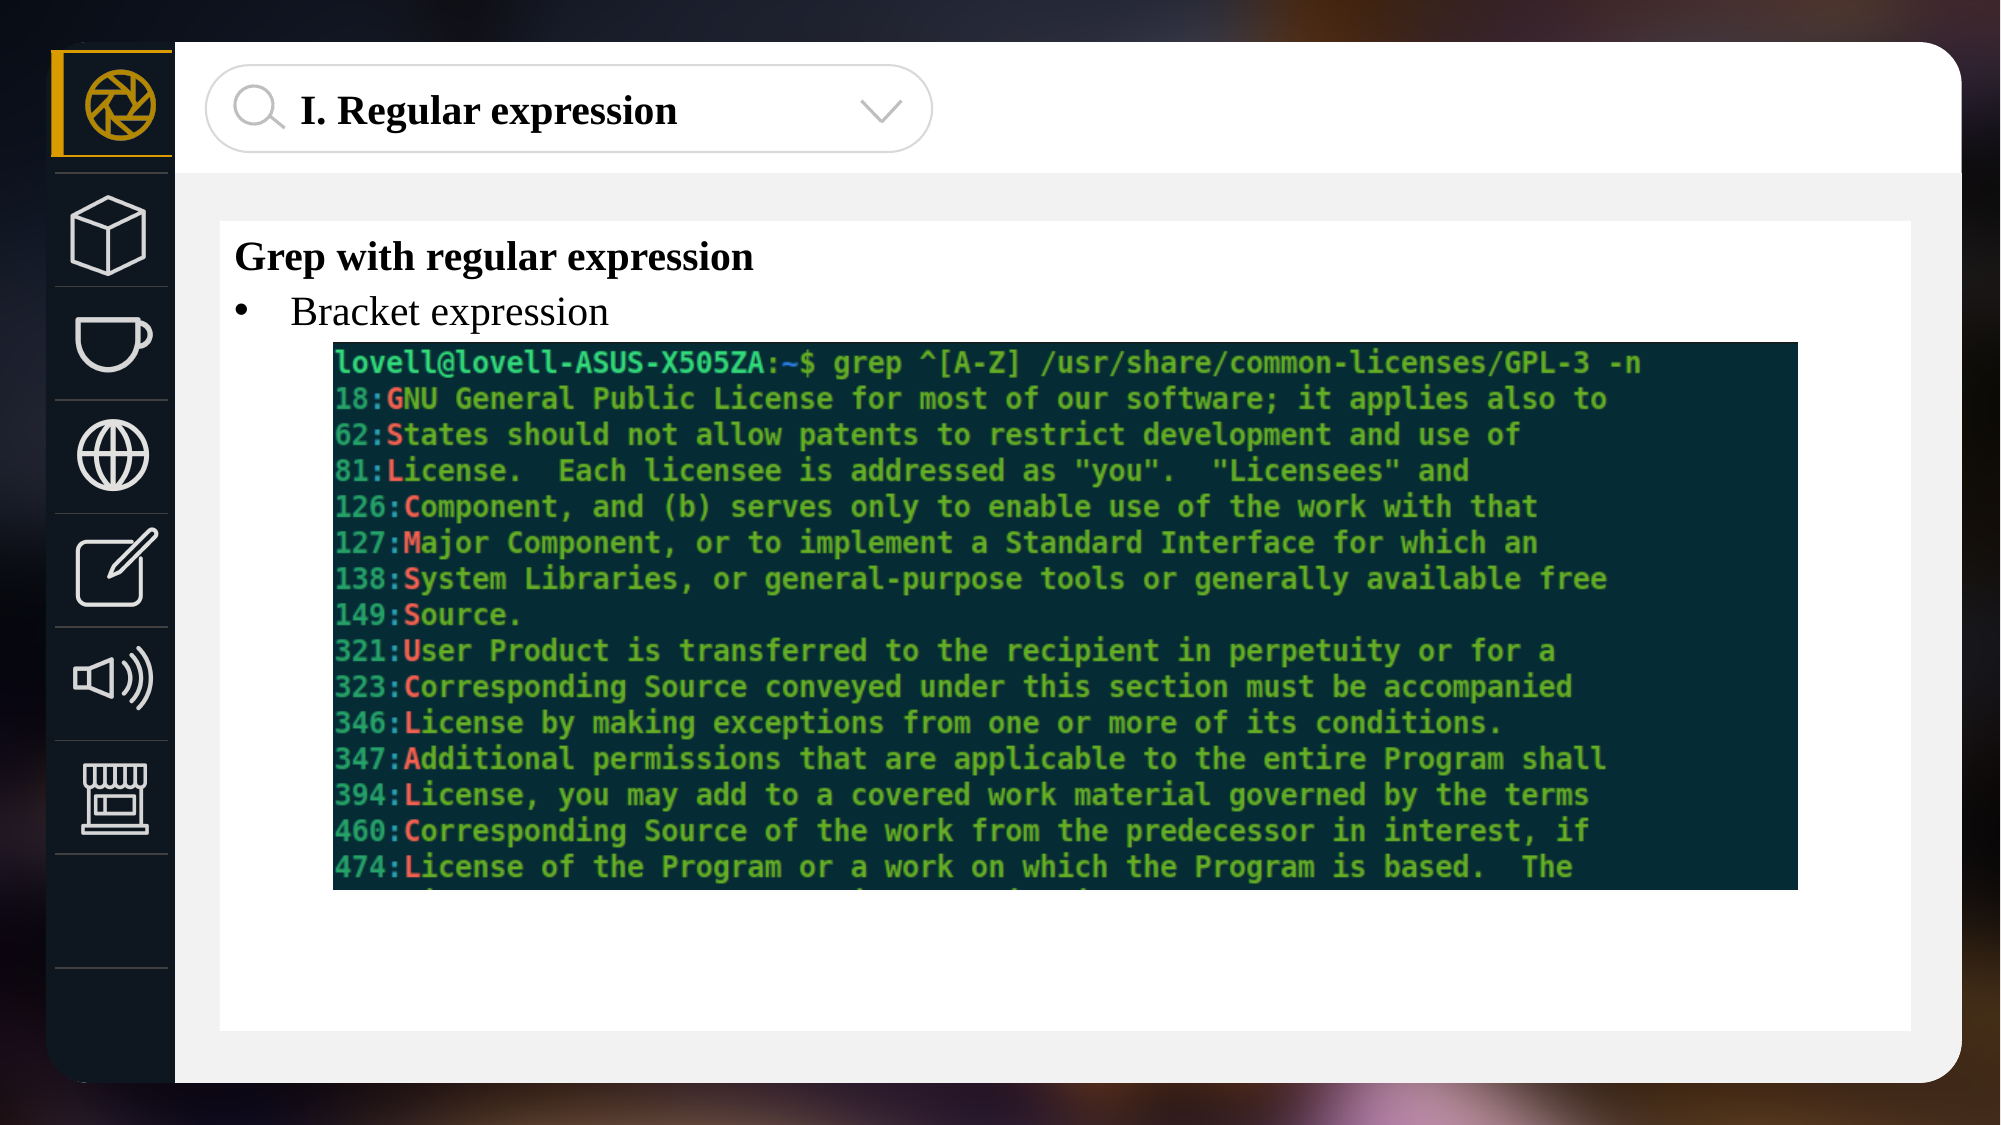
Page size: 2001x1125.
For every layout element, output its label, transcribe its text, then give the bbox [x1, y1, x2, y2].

text_box I. Regular expression [285, 75, 888, 141]
text_box Grep with regular expression [219, 220, 1911, 286]
text_box [219, 220, 1912, 1032]
picture [0, 0, 2001, 1125]
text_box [51, 40, 185, 170]
text_box Bracket expression [219, 286, 1911, 342]
